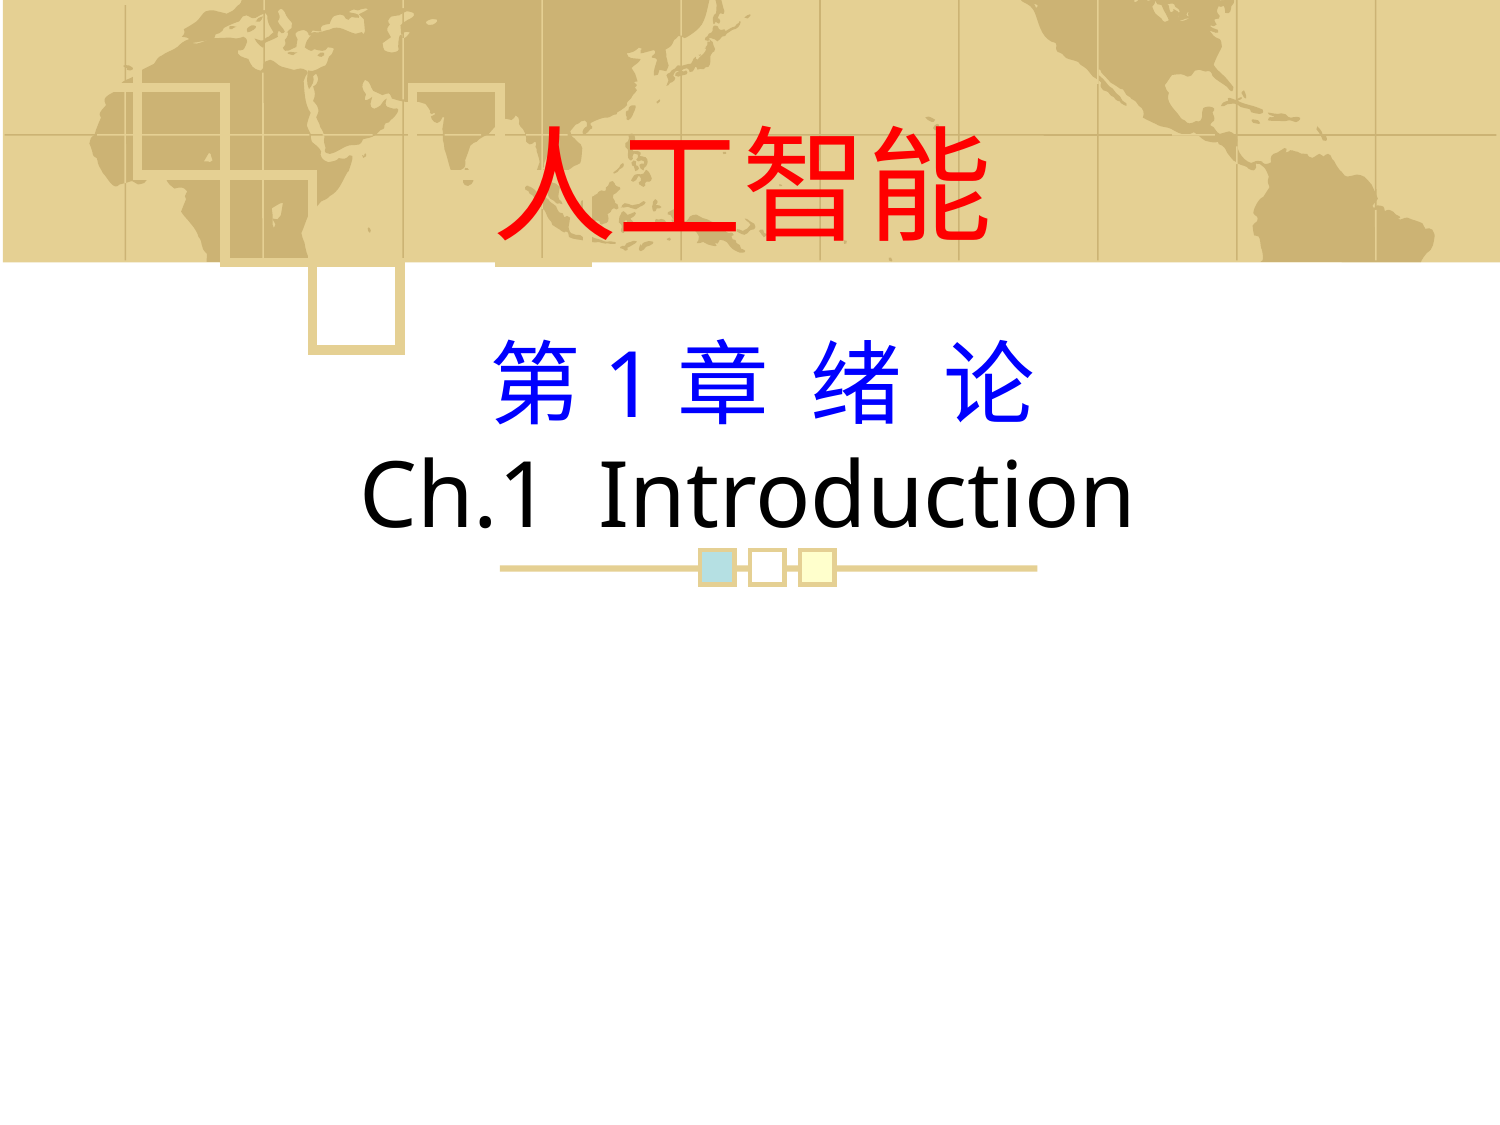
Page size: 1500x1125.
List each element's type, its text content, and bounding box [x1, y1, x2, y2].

title 人工智能 第1章 绪 论 Ch.1 Introduction [183, 113, 1329, 539]
